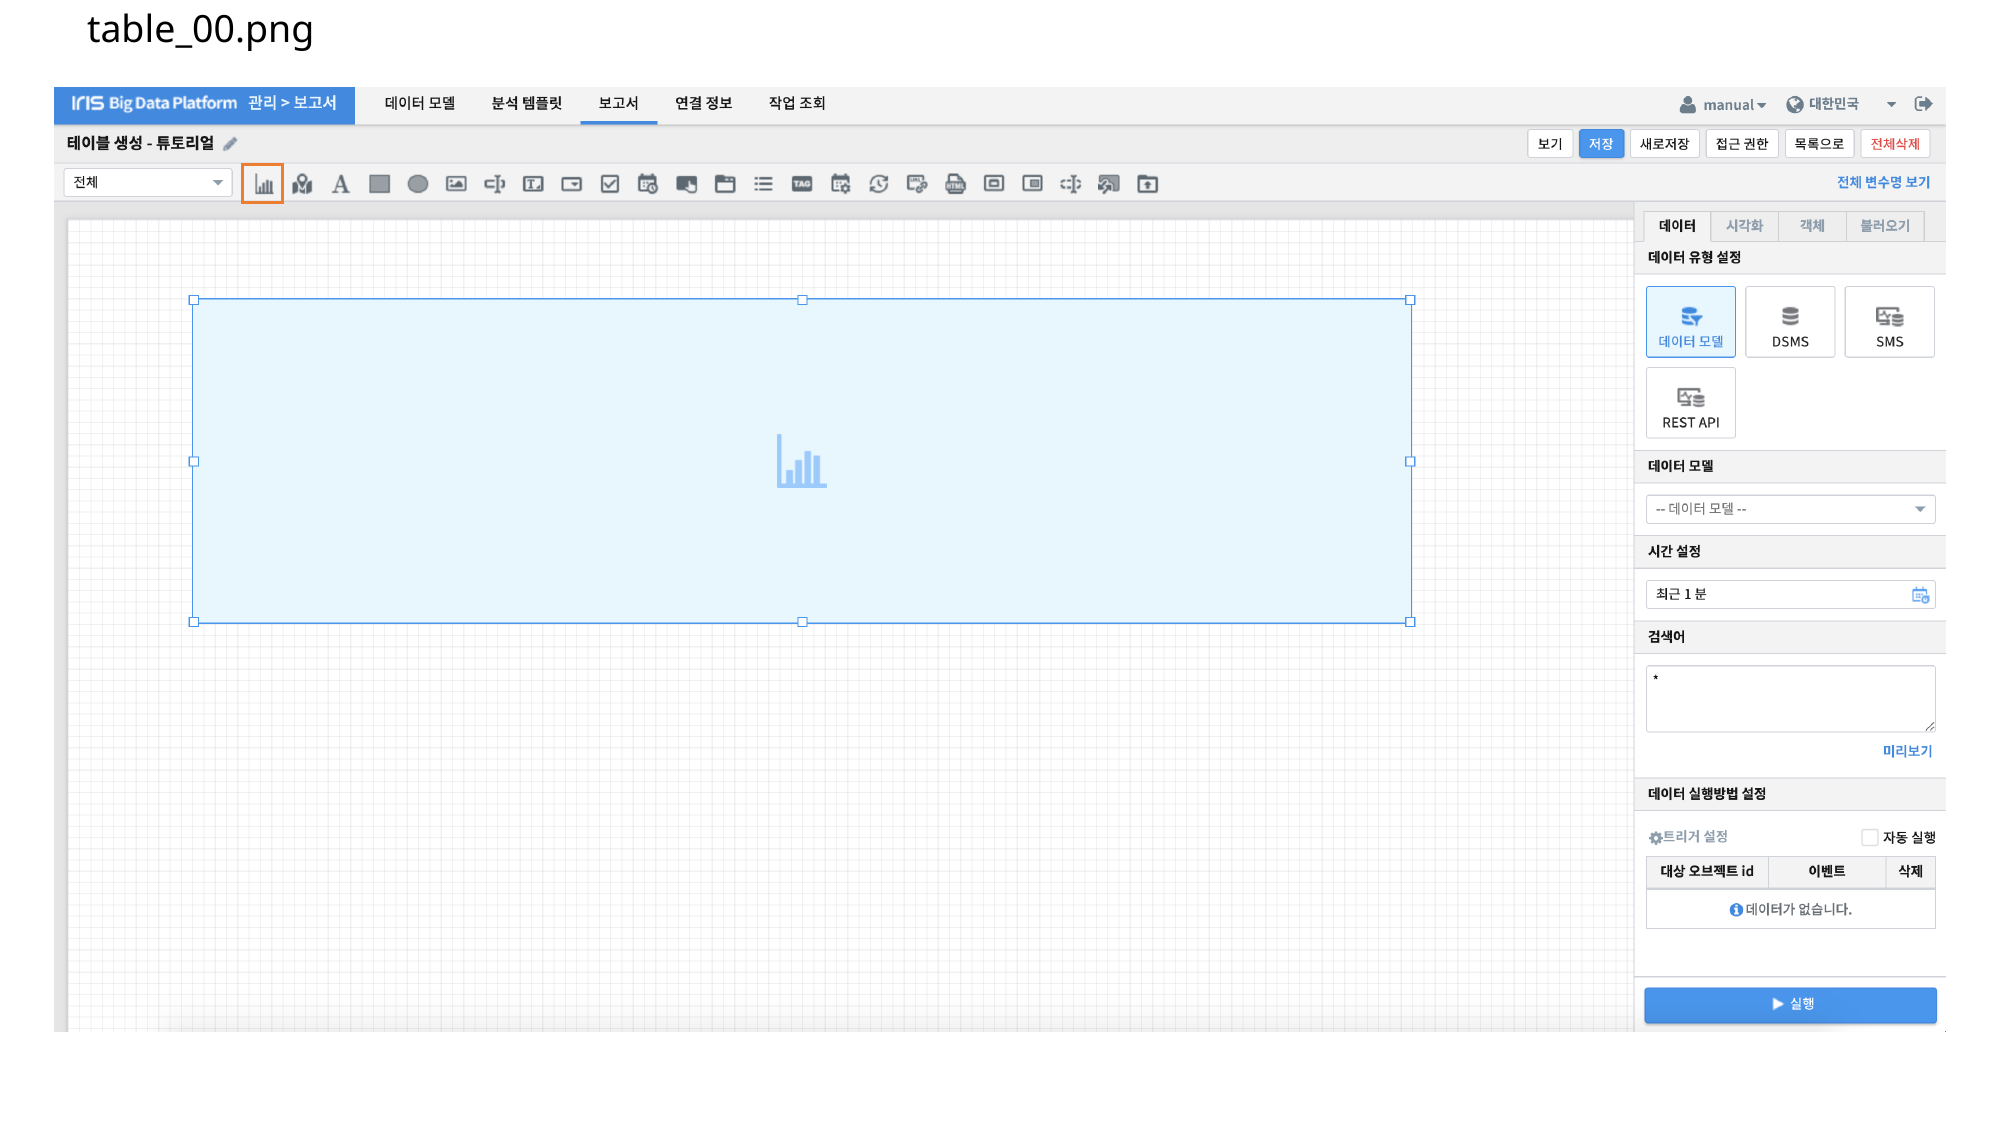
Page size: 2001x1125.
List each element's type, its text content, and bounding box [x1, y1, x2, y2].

text_box table_00.png [72, 0, 345, 57]
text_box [54, 87, 1946, 1032]
